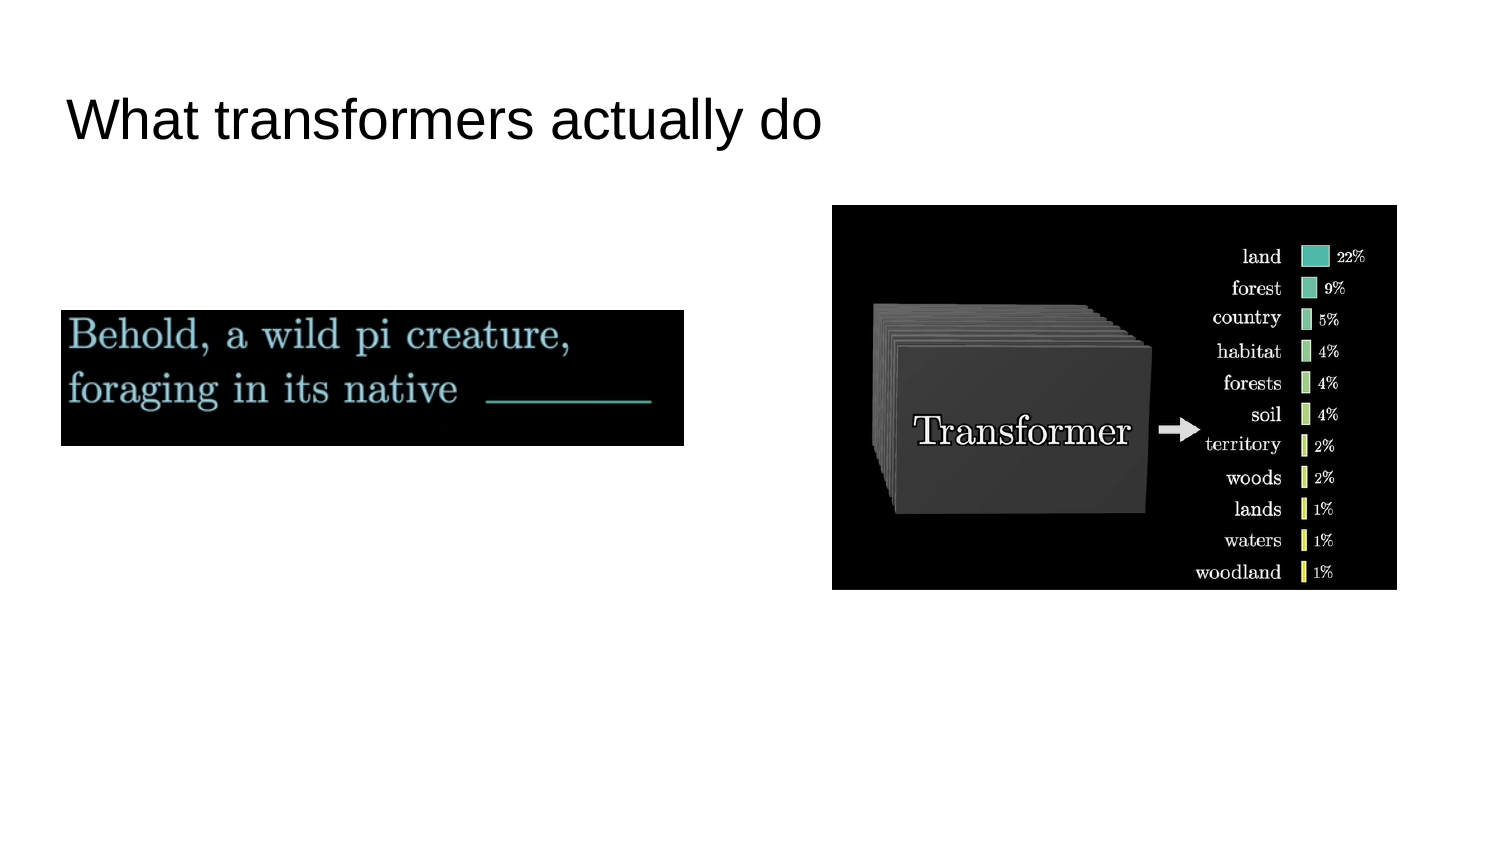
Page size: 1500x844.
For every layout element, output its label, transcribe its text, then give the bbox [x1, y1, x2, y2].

title What transformers actually do [51, 72, 1449, 167]
picture [61, 310, 685, 446]
picture [832, 205, 1398, 590]
